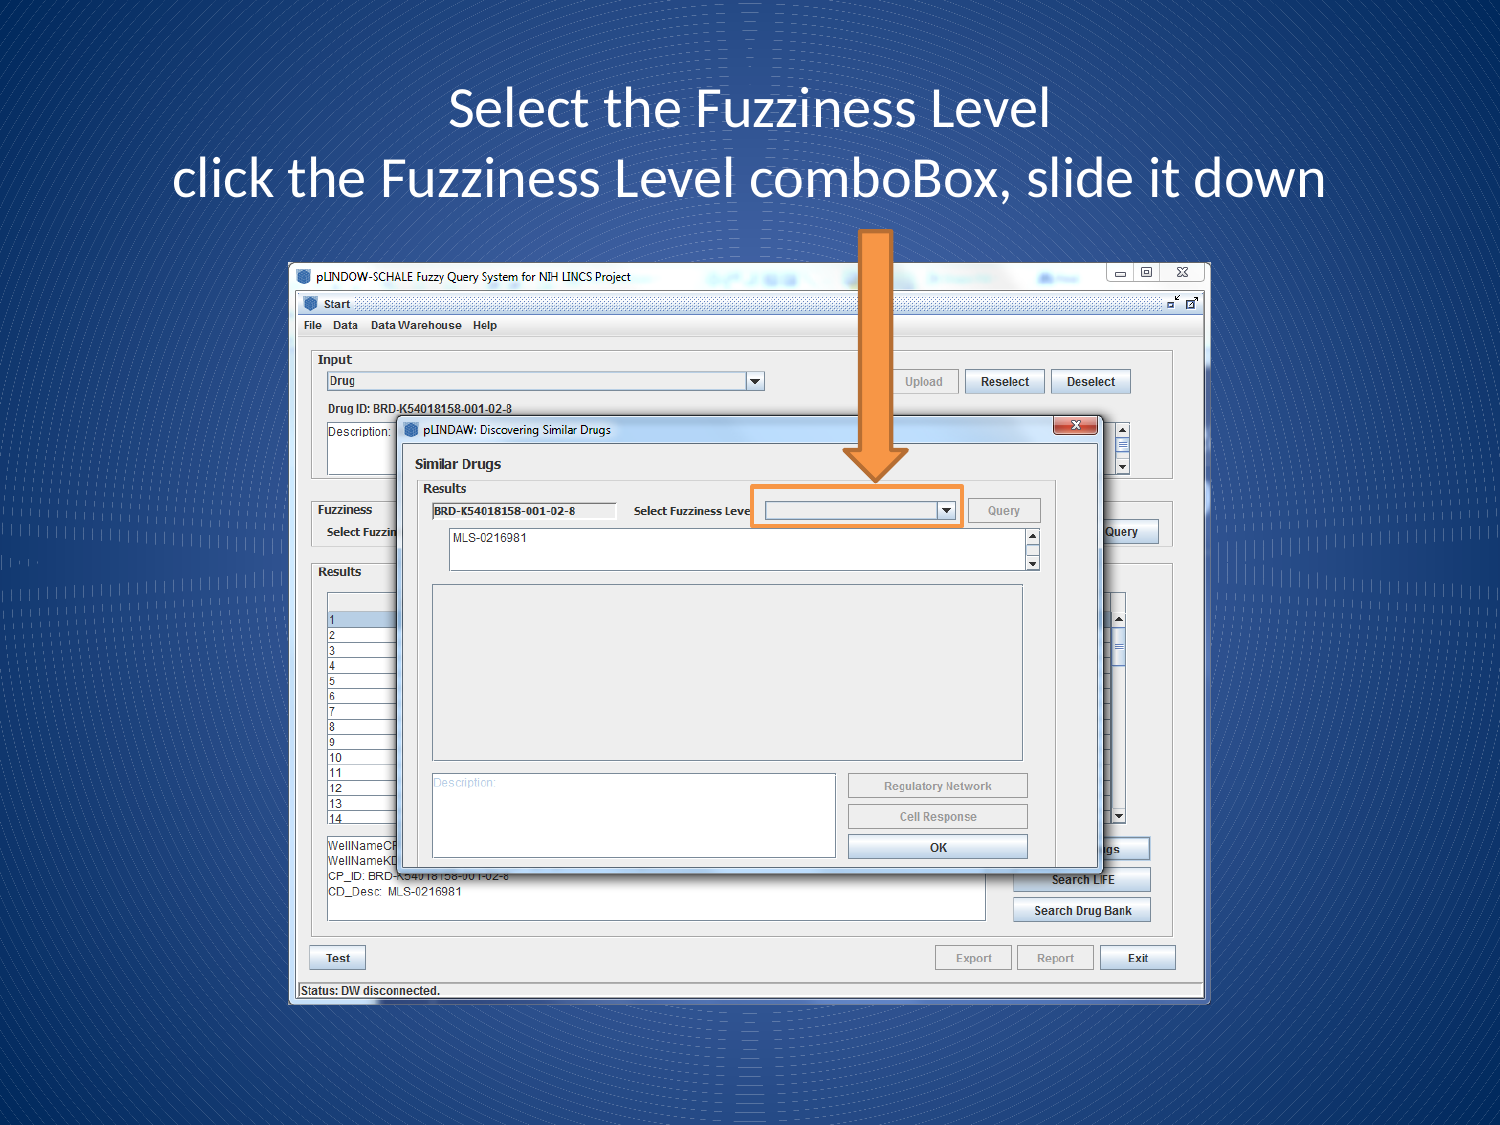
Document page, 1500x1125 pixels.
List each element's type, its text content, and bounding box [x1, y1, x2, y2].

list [288, 262, 1212, 1006]
title Select the Fuzziness Level click the Fuzziness Level comboBox, slide it down [75, 45, 1425, 233]
text_box [857, 229, 894, 260]
